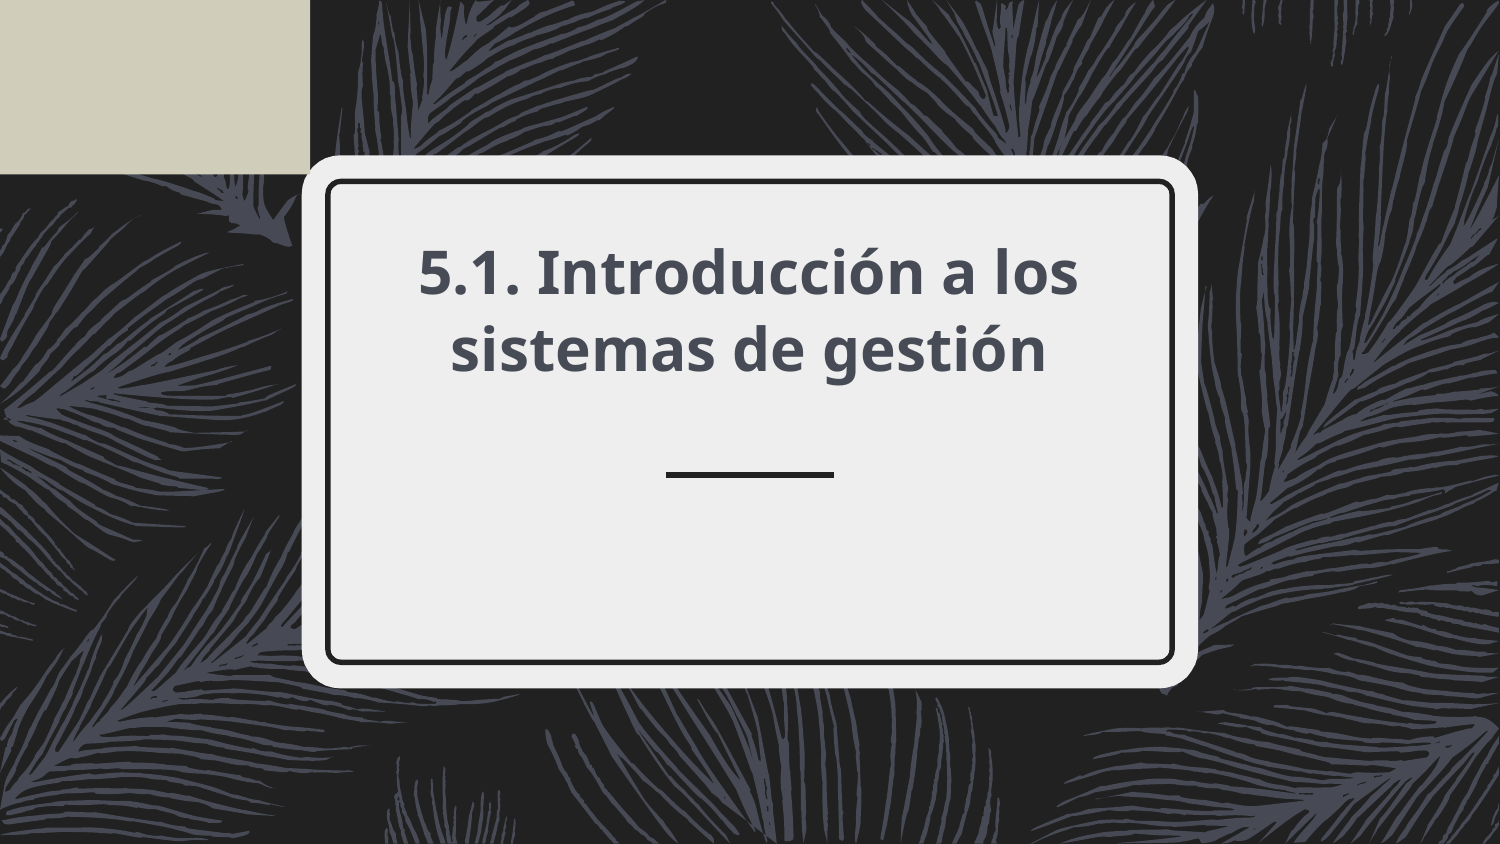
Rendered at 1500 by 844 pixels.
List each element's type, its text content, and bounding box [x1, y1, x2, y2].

title 5.1. Introducción a los sistemas de gestión [389, 225, 1110, 452]
